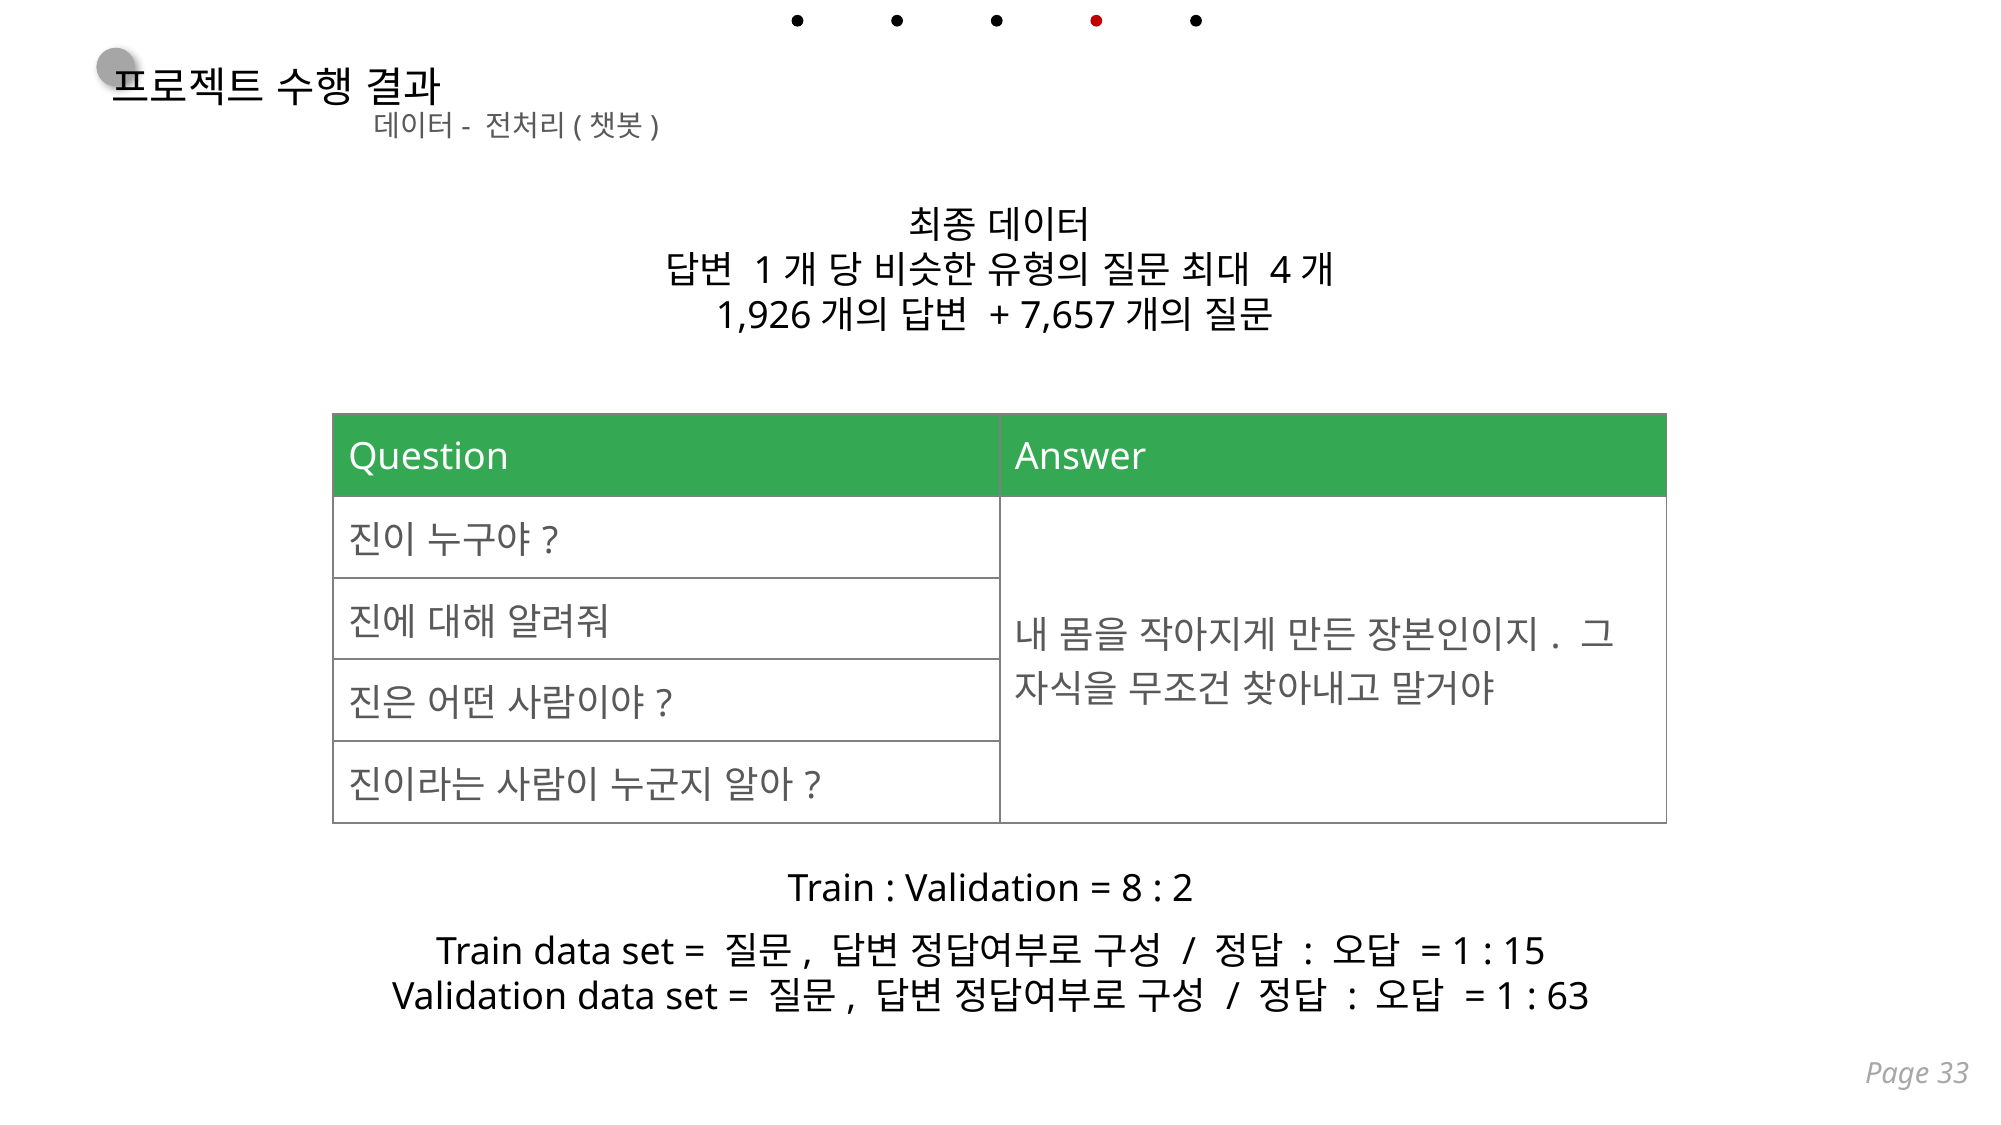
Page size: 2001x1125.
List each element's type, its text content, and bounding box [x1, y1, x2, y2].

table_cell 내 몸을 작아지게 만든 장본인이지. 그 자식을 무조건 찾아내고 말거야 [1001, 497, 1666, 822]
text_box - 전처리(챗봇) [446, 99, 741, 150]
text_box 프로젝트 수행 결과 [96, 53, 617, 119]
text_box Train data set = 질문, 답변 정답여부로 구성 / 정답 : 오답 = 1 : 15 Validation data set = 질문, 답변 정답여부로 구성 / 정답 : 오답 = 1 : 63 [326, 919, 1655, 1025]
text_box [790, 13, 805, 28]
table_header Answer [1001, 415, 1666, 495]
text_box [1089, 13, 1104, 28]
table_cell 진이라는 사람이 누군지 알아? [334, 742, 999, 822]
text_box Train : Validation = 8 : 2 [490, 856, 1491, 917]
text_box [890, 13, 905, 28]
text_box [1189, 13, 1204, 28]
table_header Question [334, 415, 999, 495]
table_cell 진은 어떤 사람이야? [334, 660, 999, 740]
text_box [989, 13, 1004, 28]
text_box 답변 1개 당 비슷한 유형의 질문 최대 4개 1,926개의 답변 + 7,657개의 질문 [500, 238, 1500, 344]
table_cell 진이 누구야? [334, 497, 999, 577]
slide_number Page 33 [1850, 1044, 2000, 1105]
text_box 최종 데이터 [598, 193, 1402, 254]
text_box 데이터 [155, 99, 446, 150]
table_cell 진에 대해 알려줘 [334, 579, 999, 658]
text_box [100, 46, 131, 53]
